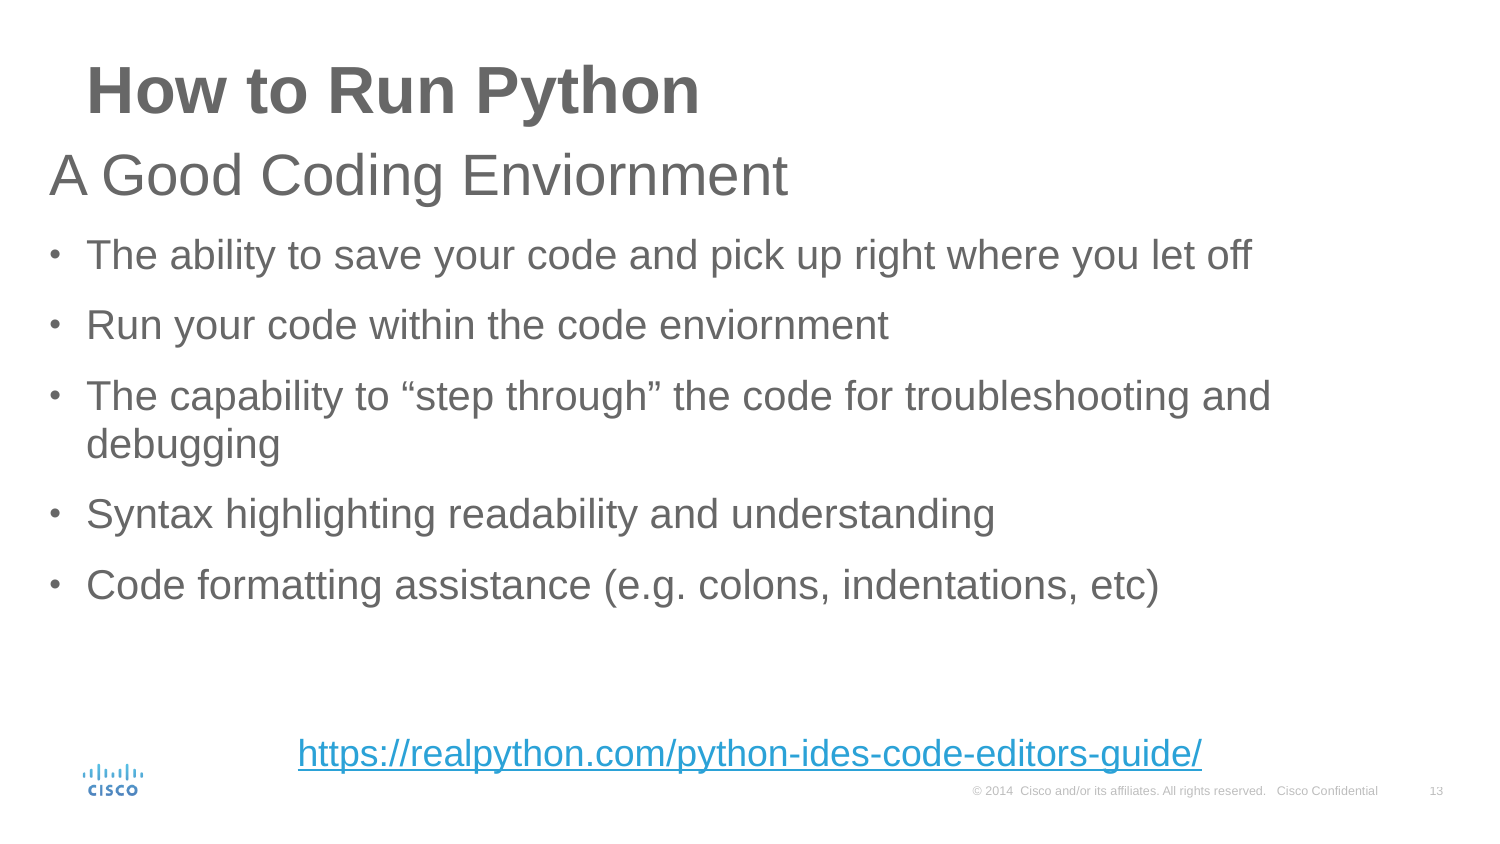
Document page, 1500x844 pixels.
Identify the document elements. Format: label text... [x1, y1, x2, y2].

list A Good Coding Enviornment The ability to save your code and pick up right where you let off Run your code within the code enviornment The capability to “step through” the code for troubleshooting and debugging Syntax highlighting readability and understanding Code formatting assistance (e.g. colons, indentations, etc) [24, 134, 1488, 716]
text_box https://realpython.com/python-ides-code-editors-guide/ [282, 721, 1218, 782]
picture [77, 758, 149, 803]
title How to Run Python [71, 34, 1441, 155]
